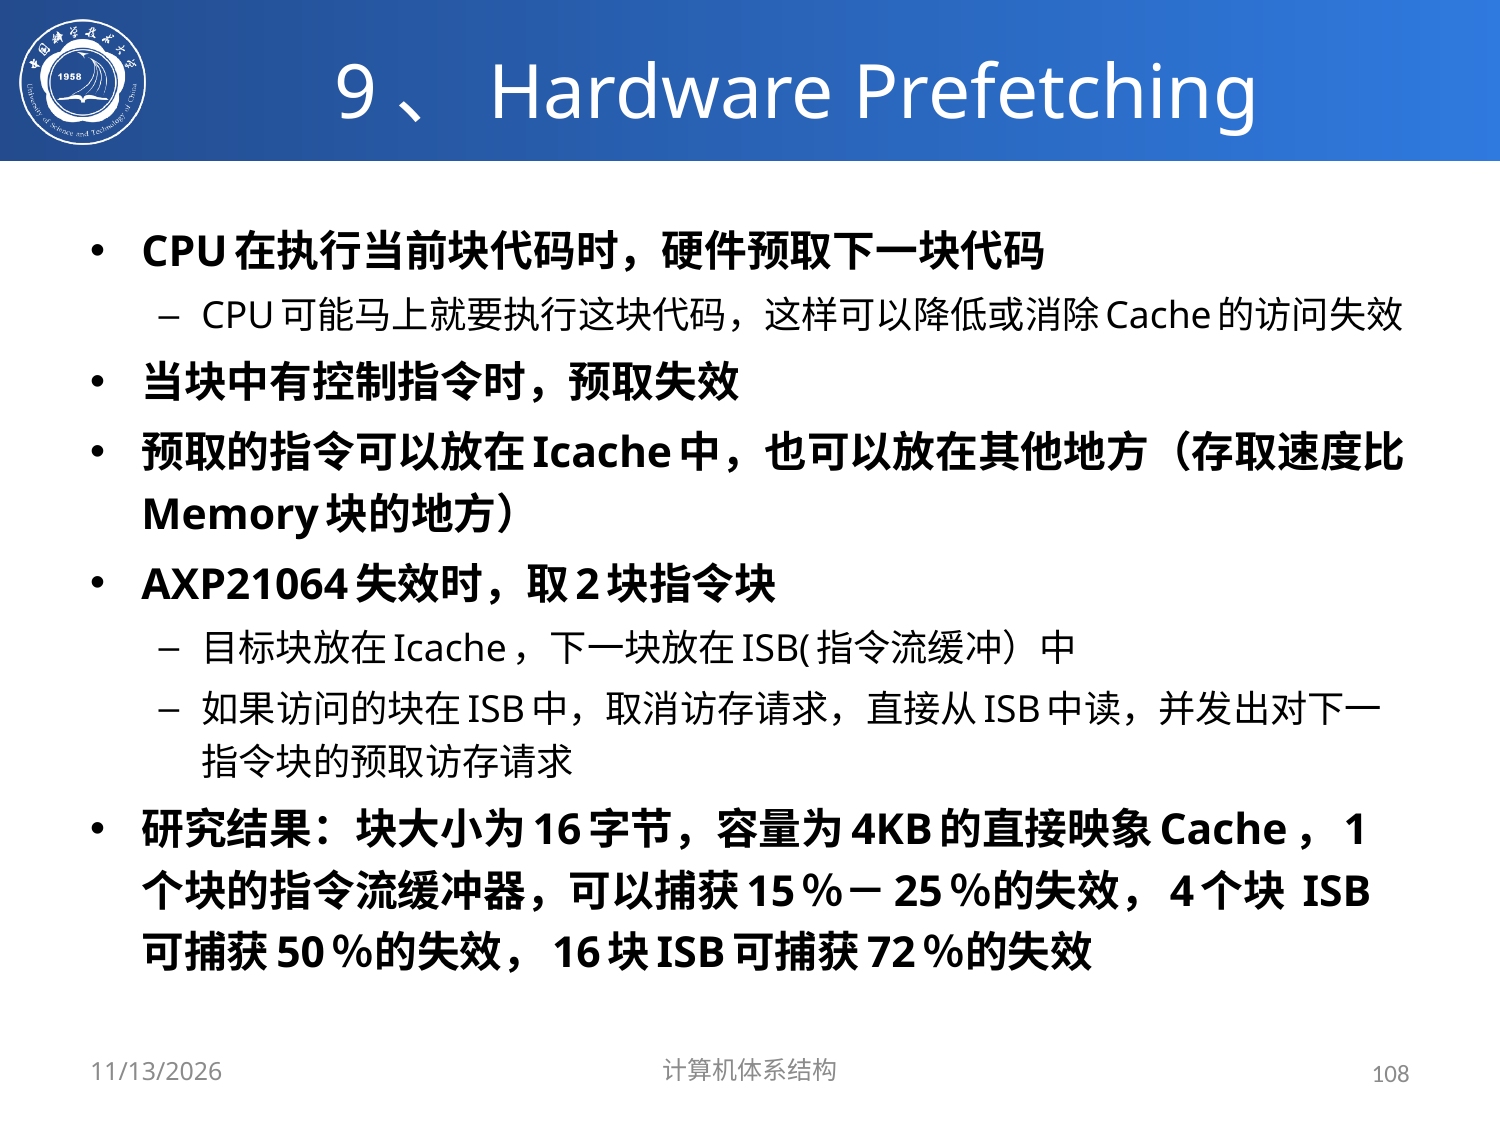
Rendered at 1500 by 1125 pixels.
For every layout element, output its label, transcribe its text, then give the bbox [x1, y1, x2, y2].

list CPU在执行当前块代码时，硬件预取下一块代码 CPU可能马上就要执行这块代码，这样可以降低或消除Cache的访问失效 当块中有控制指令时，预取失效 预取的指令可以放在Icache中，也可以放在其他地方（存取速度比Memory块的地方） AXP21064失效时，取2块指令块 目标块放在Icache，下一块放在ISB(指令流缓冲）中 如果访问的块在ISB中，取消访存请求，直接从ISB中读，并发出对下一指令块的预取访存请求 研究结果：块大小为16字节，容量为4KB的直接映象Cache，1个块的指令流缓冲器，可以捕获15％－25％的失效，4个块 ISB可捕获50％的失效，16块ISB可捕获72％的失效 [75, 206, 1425, 1036]
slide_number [75, 1042, 425, 1103]
slide_number 108 [1074, 1042, 1425, 1103]
title 9、Hardware Prefetching [169, 24, 1425, 153]
footer 计算机体系结构 [512, 1042, 988, 1103]
picture [19, 19, 146, 145]
